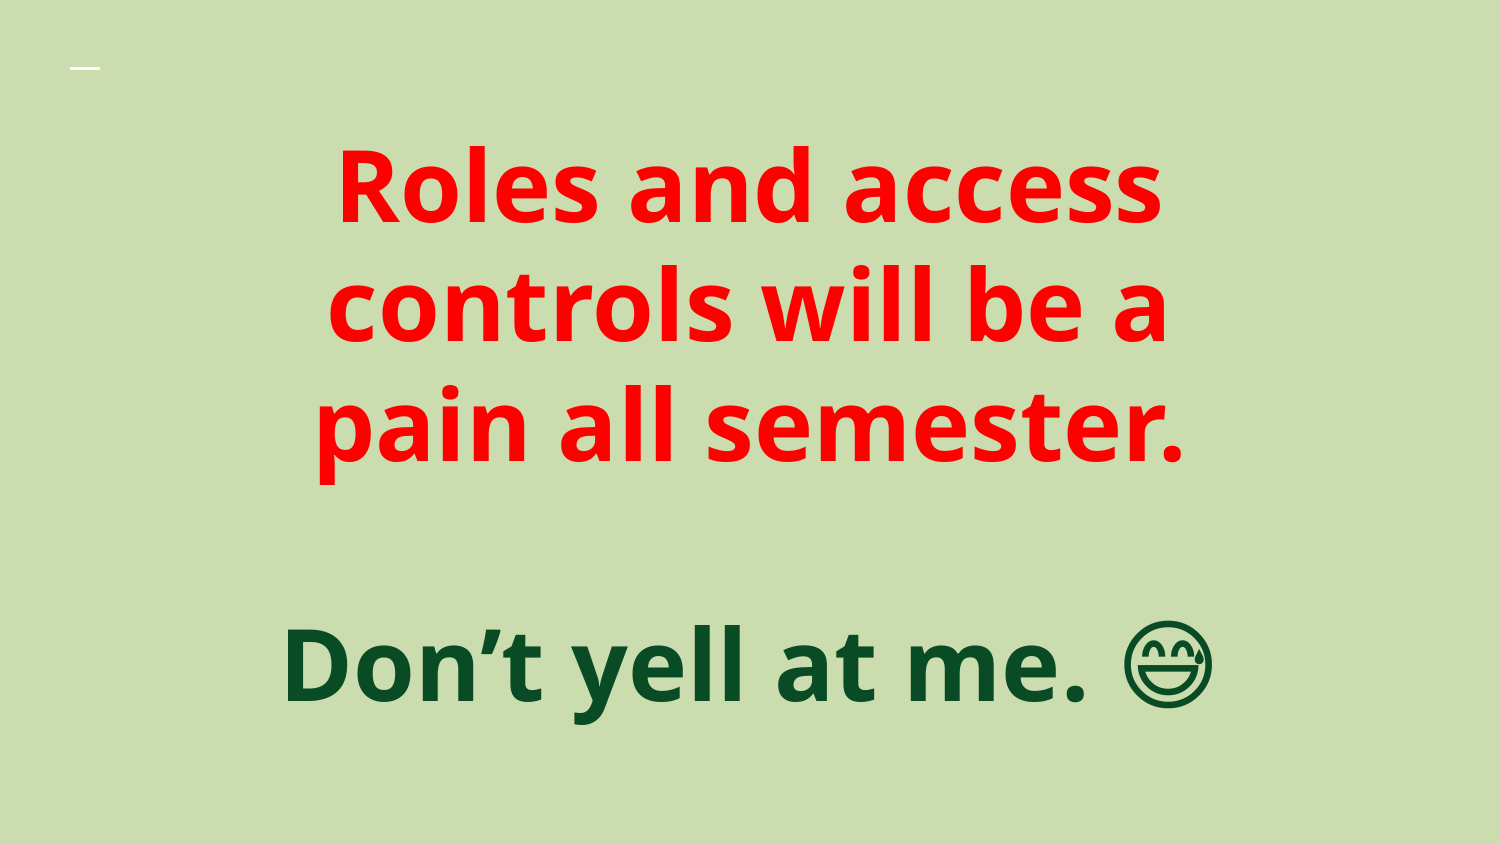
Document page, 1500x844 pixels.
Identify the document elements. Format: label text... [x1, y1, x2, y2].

title Roles and access controls will be a pain all semester. Don’t yell at me. 😅 [237, 107, 1263, 737]
